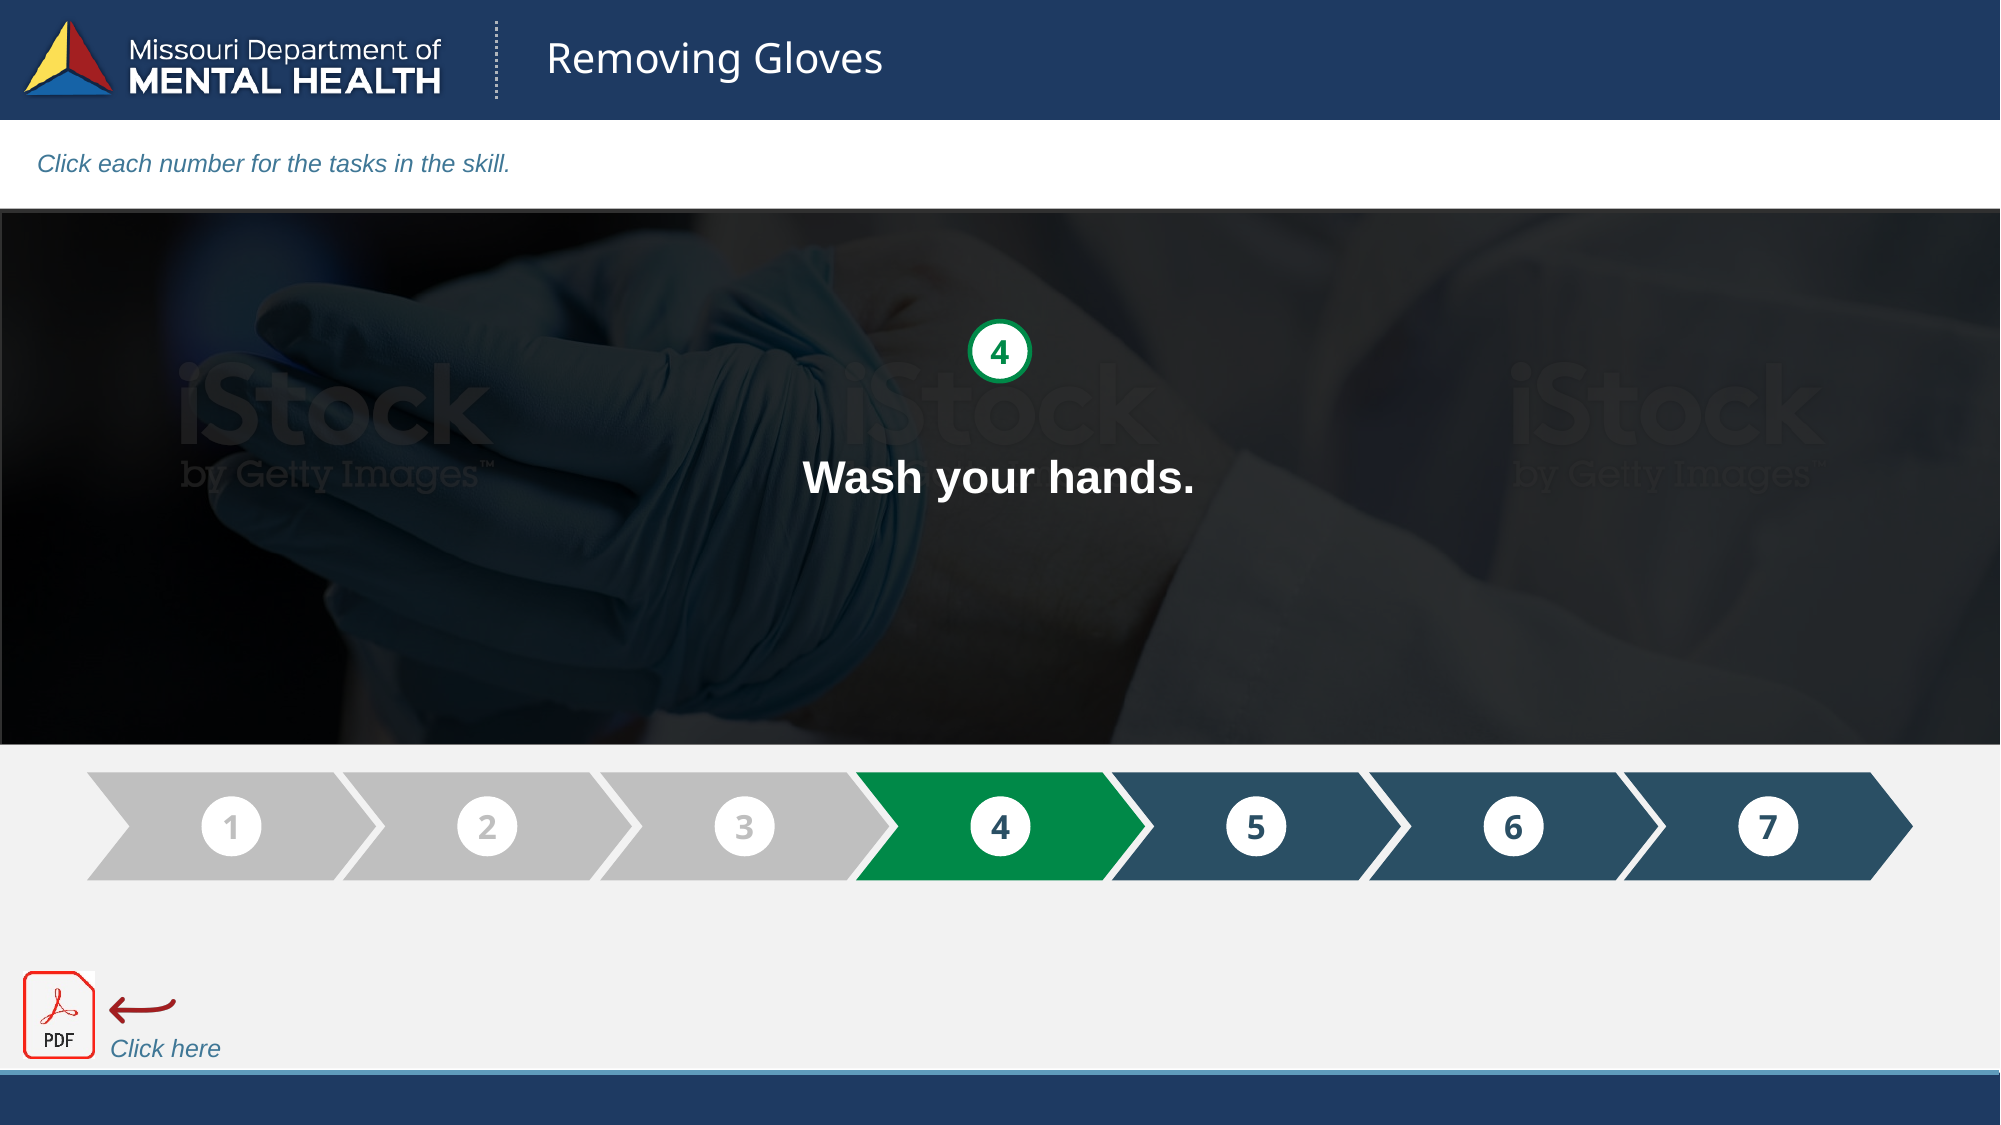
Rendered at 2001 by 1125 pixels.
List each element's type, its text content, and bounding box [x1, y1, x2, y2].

list Removing Gloves [531, 18, 1985, 102]
text_box Click here [95, 1025, 242, 1070]
picture [23, 971, 95, 1059]
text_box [86, 772, 1913, 881]
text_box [66, 321, 1932, 512]
picture [15, 14, 462, 106]
text_box [0, 746, 2000, 1069]
text_box Click each number for the tasks in the skill. [22, 140, 1935, 185]
text_box [0, 208, 2000, 746]
picture [2, 213, 2000, 744]
picture [106, 972, 182, 1048]
